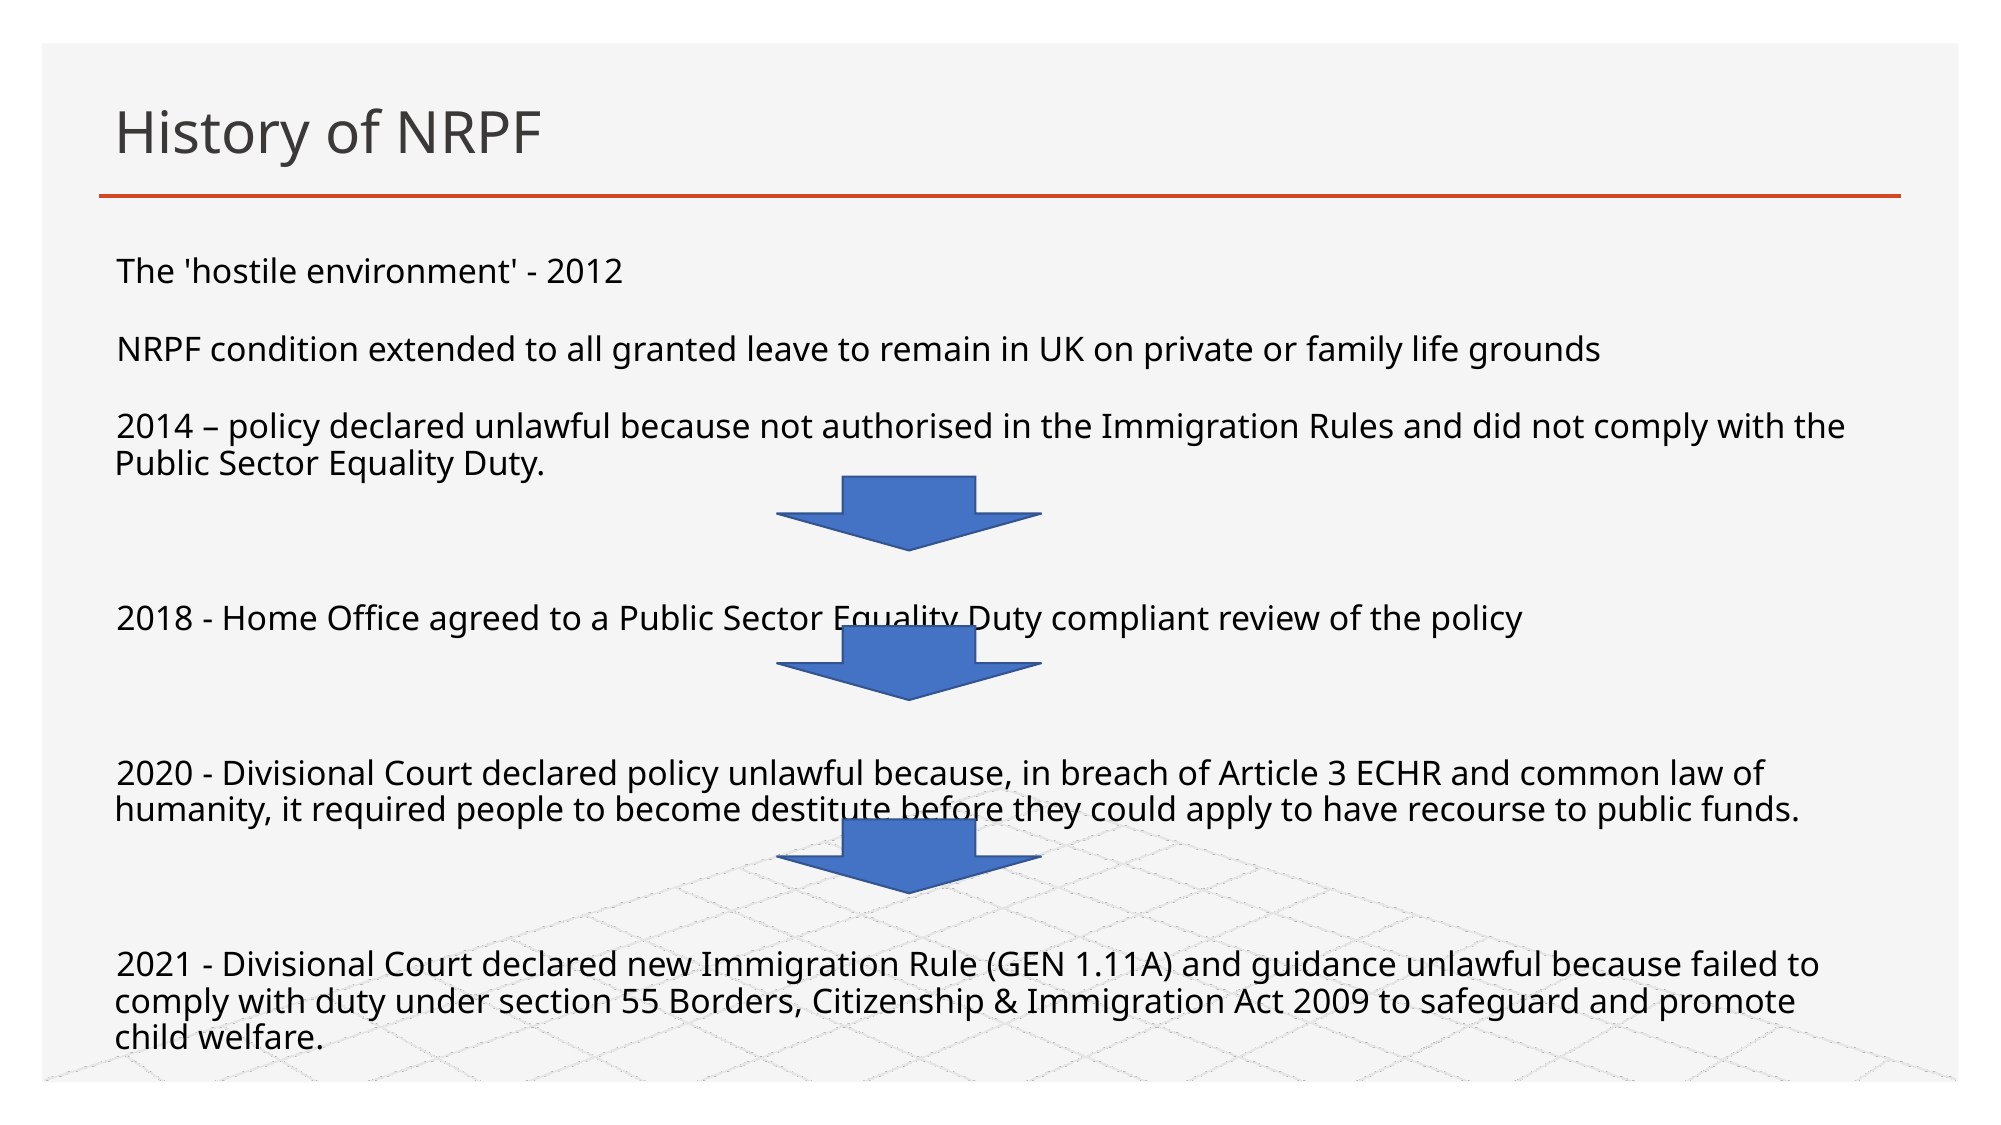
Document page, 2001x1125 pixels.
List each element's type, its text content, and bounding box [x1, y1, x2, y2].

text_box [776, 475, 1042, 552]
text_box [776, 625, 1042, 702]
title History of NRPF [99, 73, 1901, 197]
list The 'hostile environment' - 2012 NRPF condition extended to all granted leave to remain in UK on private or family life grounds 2014 – policy declared unlawful because not authorised in the Immigration Rules and did not comply with the Public Sector Equality Duty. 2018 - Home Office agreed to a Public Sector Equality Duty compliant review of the policy 2020 - Divisional Court declared policy unlawful because, in breach of Article 3 ECHR and common law of humanity, it required people to become destitute before they could apply to have recourse to public funds. 2021 - Divisional Court declared new Immigration Rule (GEN 1.11A) and guidance unlawful because failed to comply with duty under section 55 Borders, Citizenship & Immigration Act 2009 to safeguard and promote child welfare. [99, 247, 1893, 1067]
picture [44, 787, 1956, 1081]
text_box [776, 818, 1042, 895]
